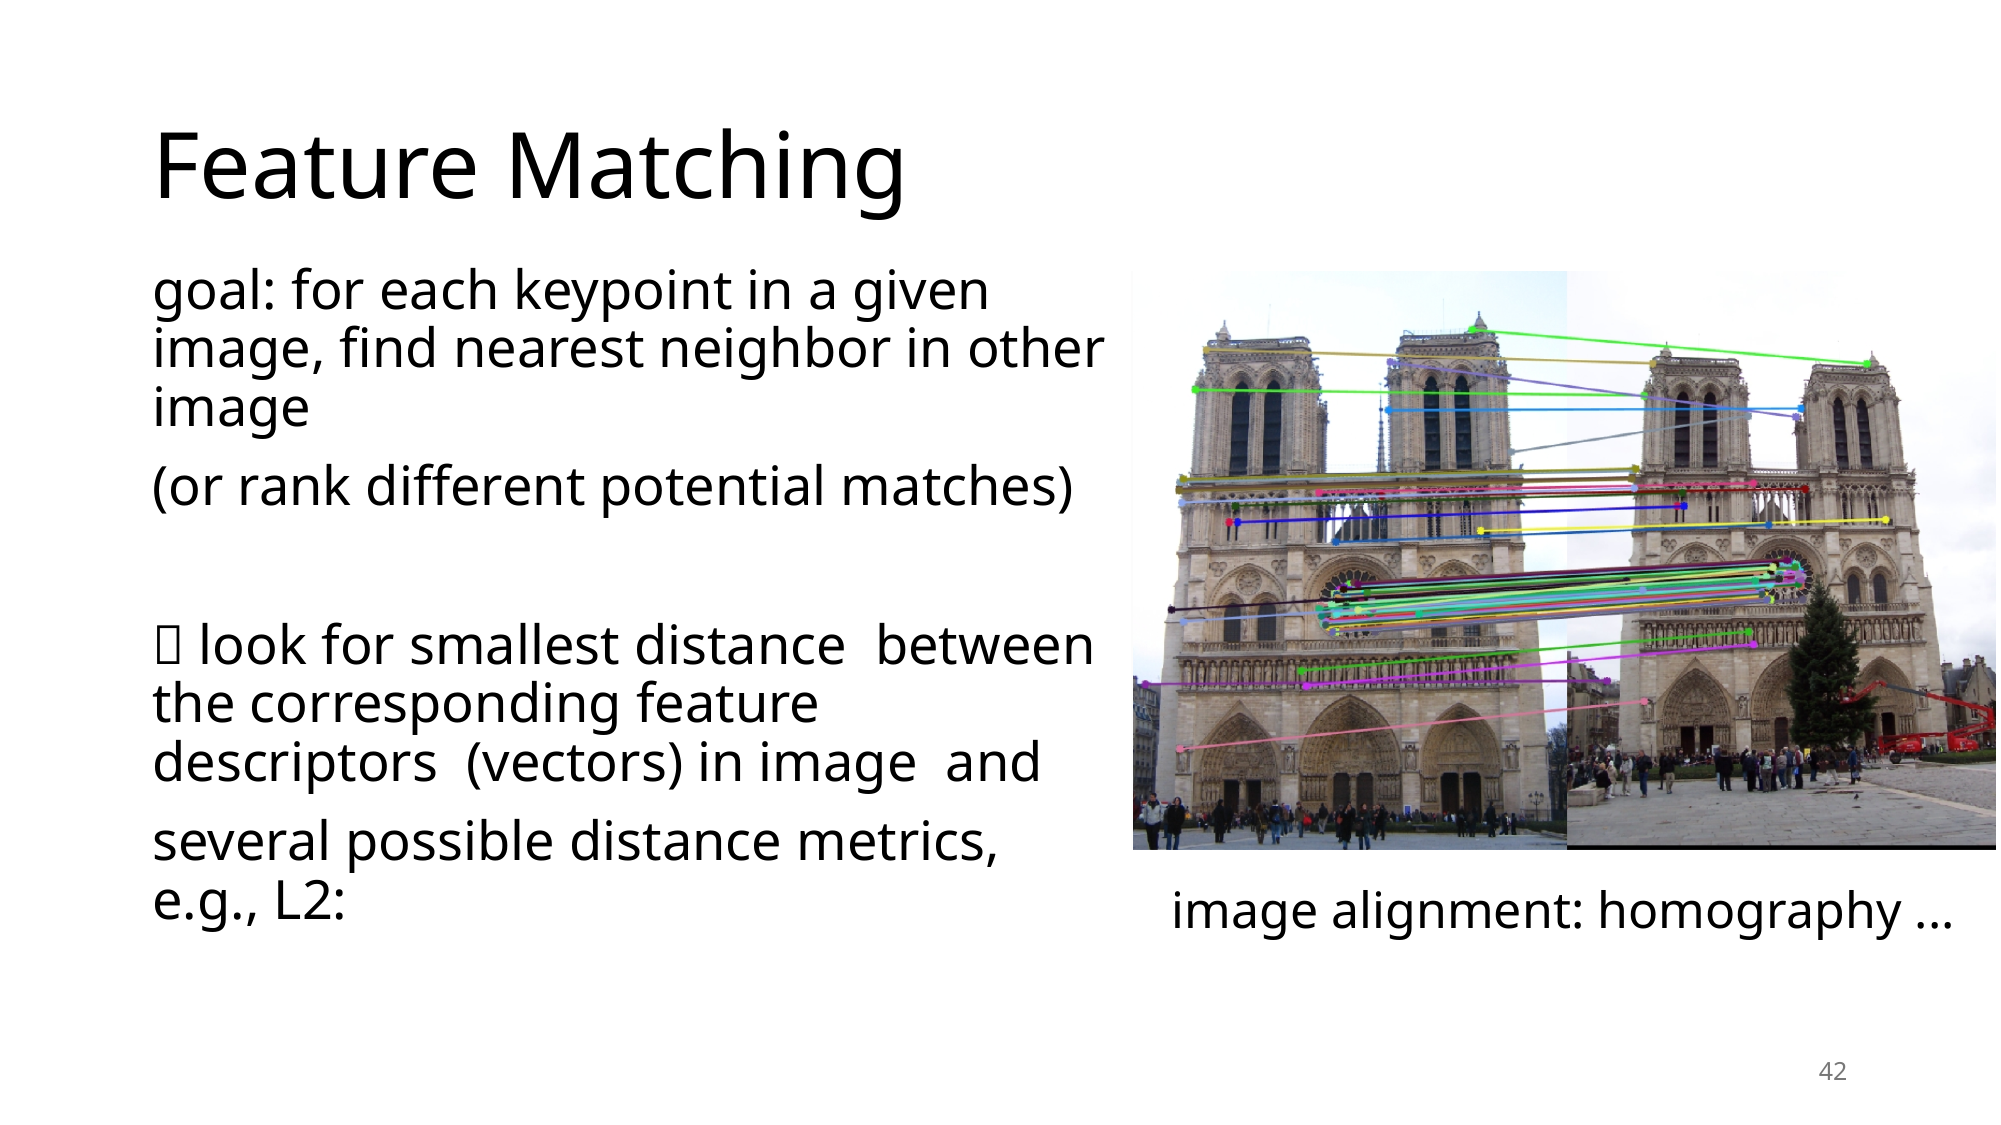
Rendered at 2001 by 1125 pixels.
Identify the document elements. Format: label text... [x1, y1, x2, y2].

slide_number 42 [1412, 1042, 1863, 1103]
title Feature Matching [137, 59, 1863, 278]
picture [1131, 271, 1997, 850]
text_box image alignment: homography ... [1157, 871, 1971, 946]
